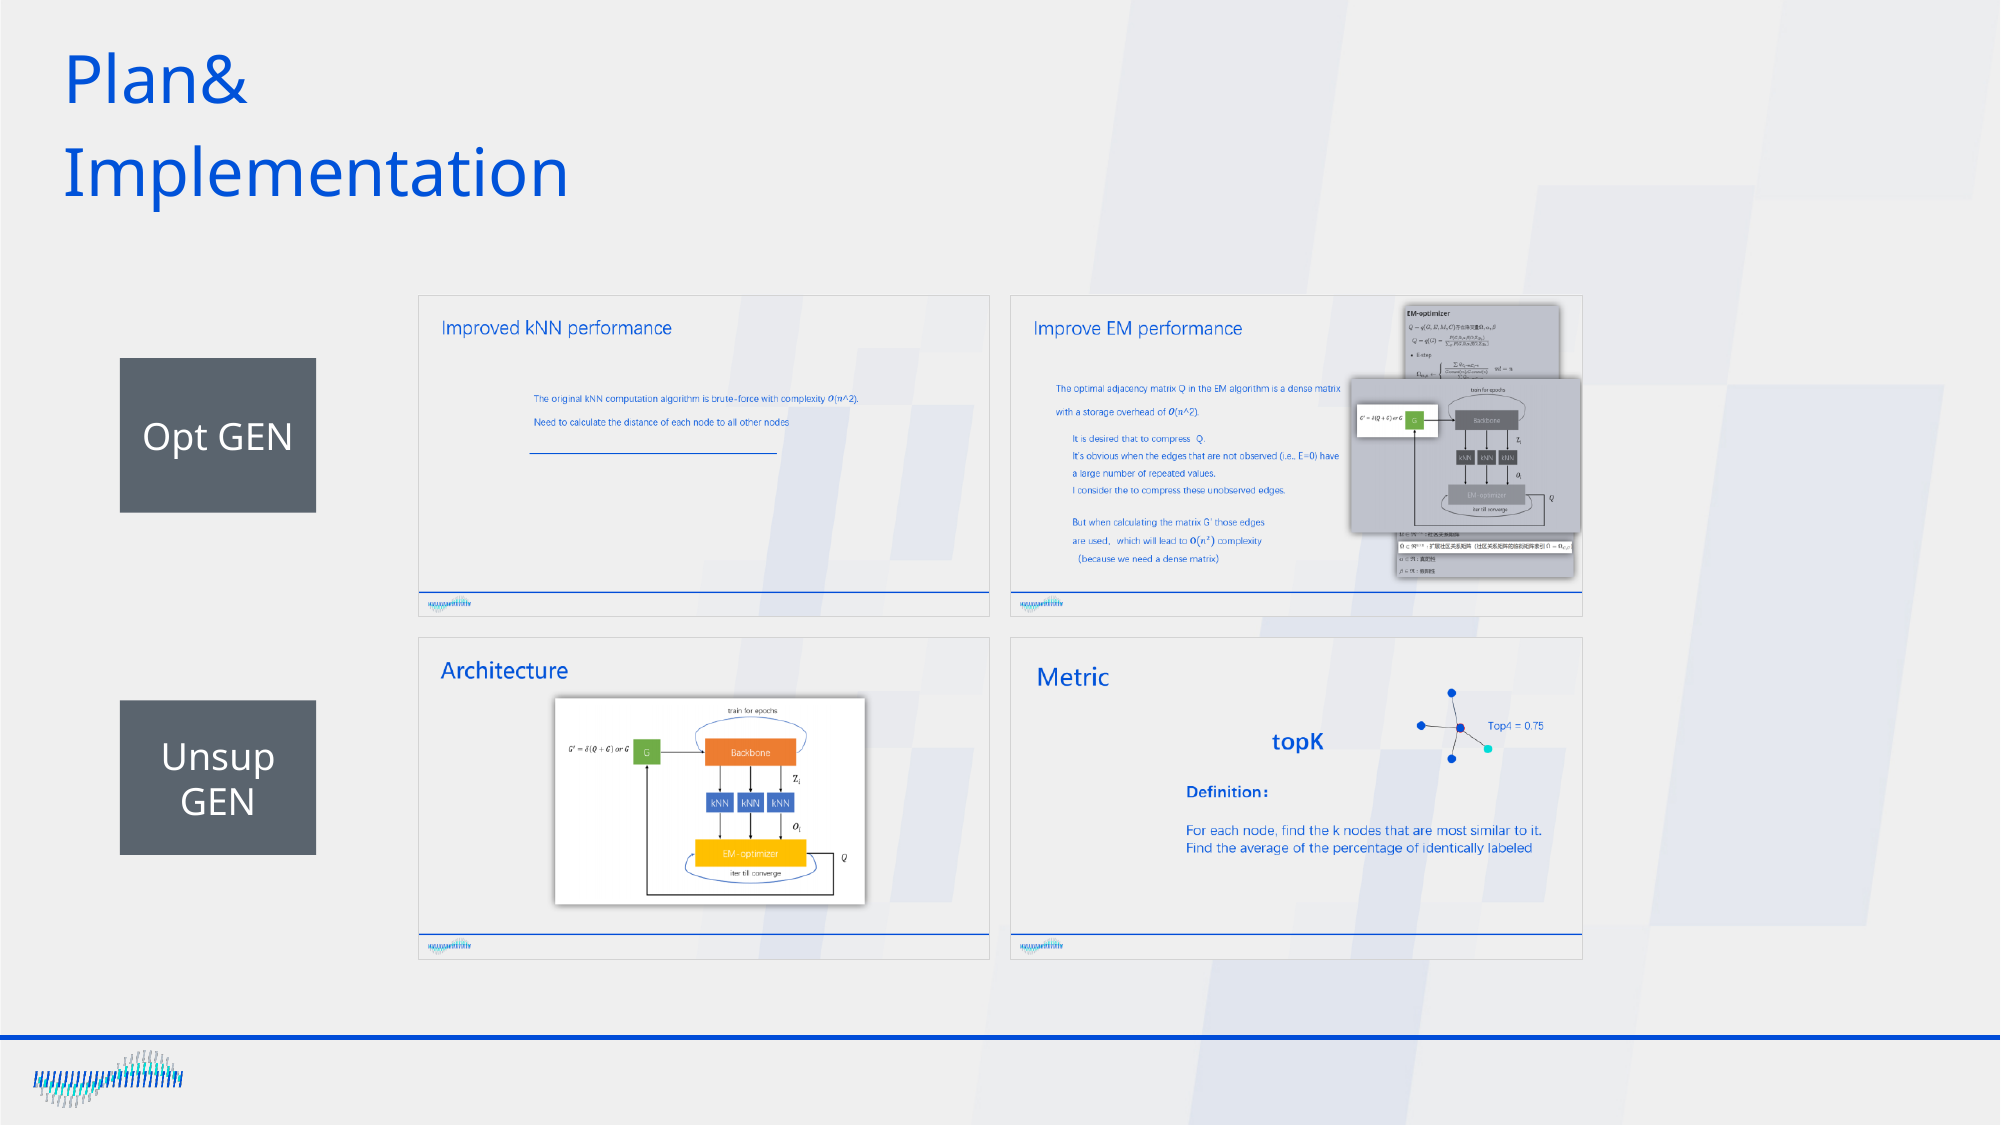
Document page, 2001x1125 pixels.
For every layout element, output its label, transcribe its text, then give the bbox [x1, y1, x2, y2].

picture [0, 0, 2001, 1125]
text_box Unsup GEN [119, 700, 317, 855]
text_box Opt GEN [119, 358, 317, 513]
text_box Plan& Implementation [48, 38, 632, 181]
